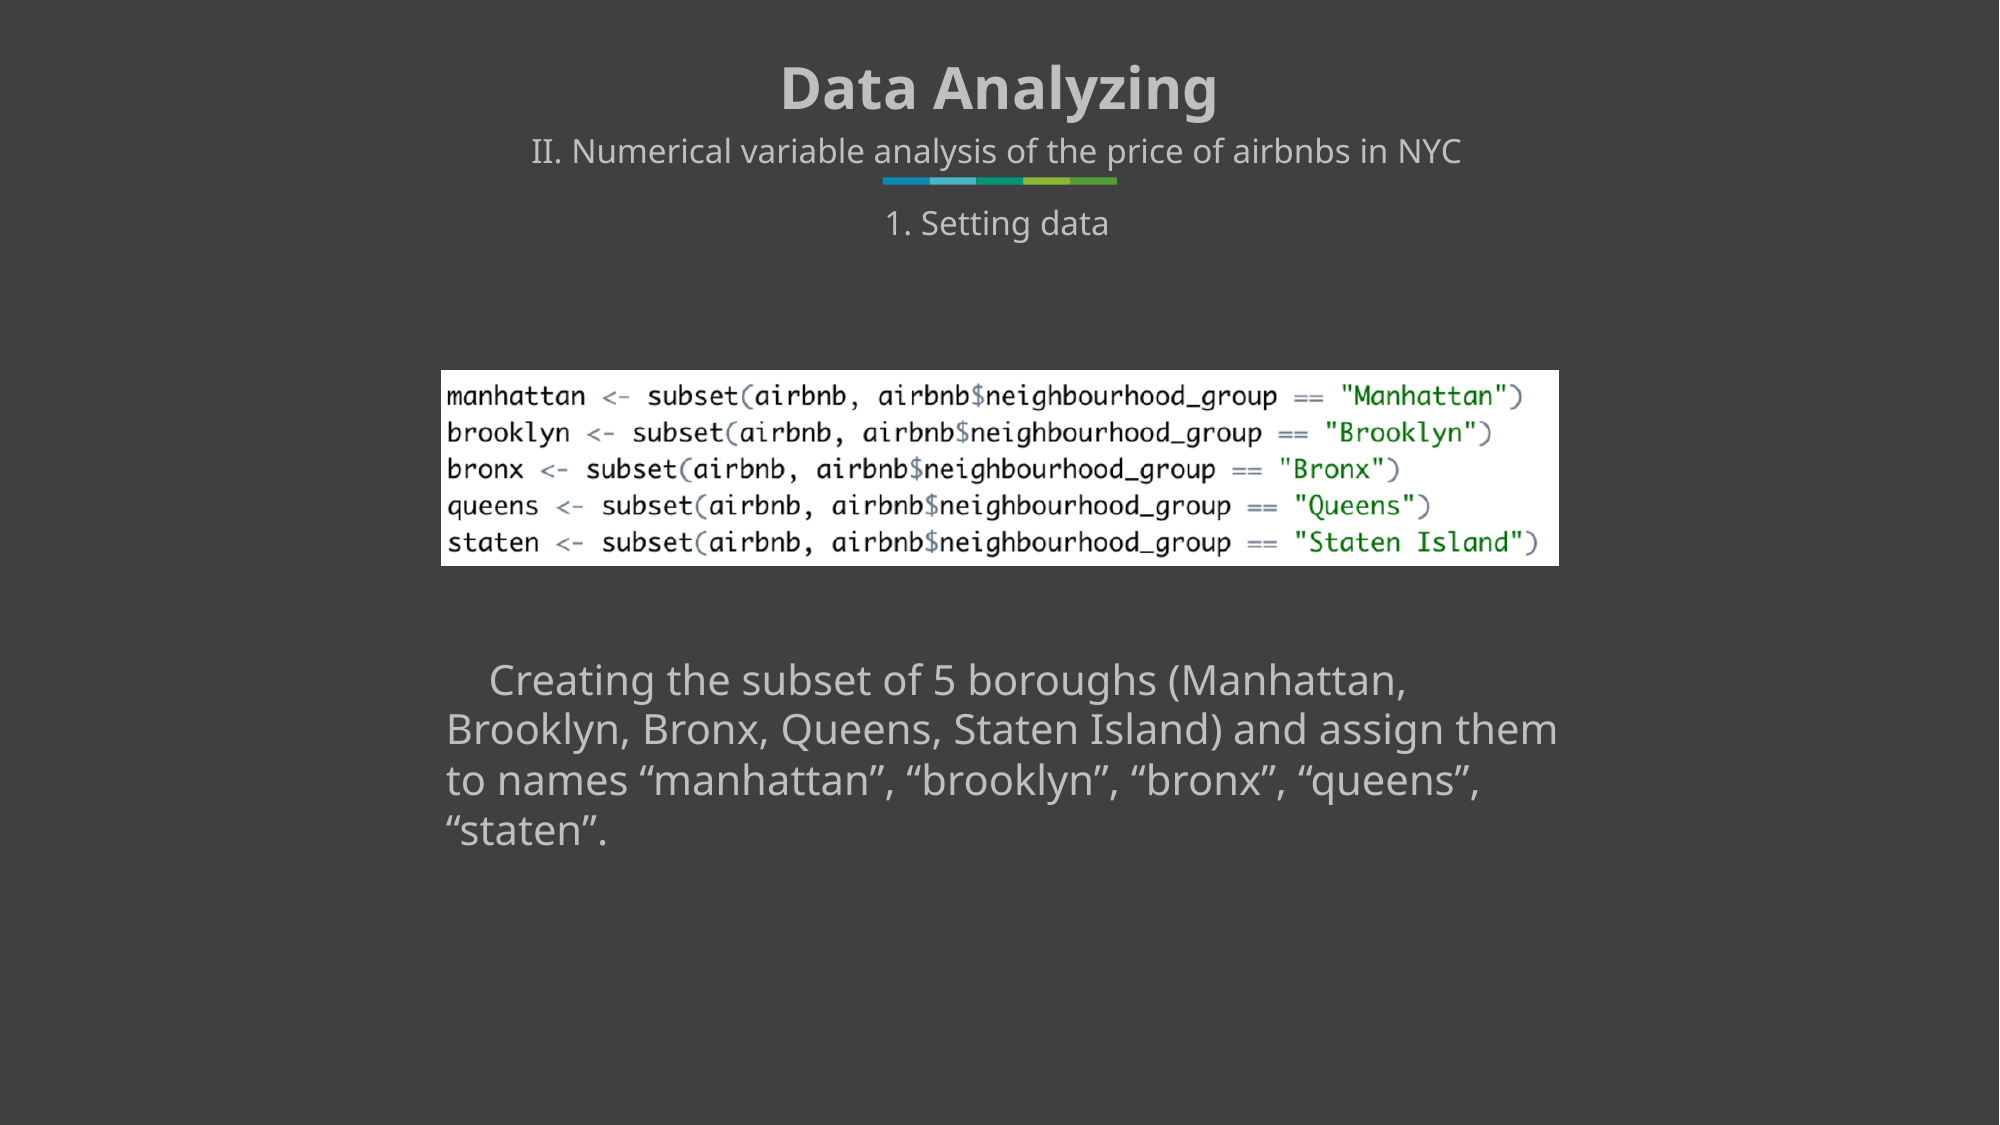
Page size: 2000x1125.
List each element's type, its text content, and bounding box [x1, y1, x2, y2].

picture [440, 370, 1559, 566]
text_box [882, 177, 1117, 185]
text_box II. Numerical variable analysis of the price of airbnbs in NYC [319, 122, 1675, 178]
text_box Data Analyzing [406, 49, 1593, 122]
text_box 1. Setting data [319, 195, 1675, 250]
text_box Creating the subset of 5 boroughs (Manhattan, Brooklyn, Bronx, Queens, Staten Island) and assign them to names “manhattan”, “brooklyn”, “bronx”, “queens”, “staten”. [430, 645, 1616, 861]
